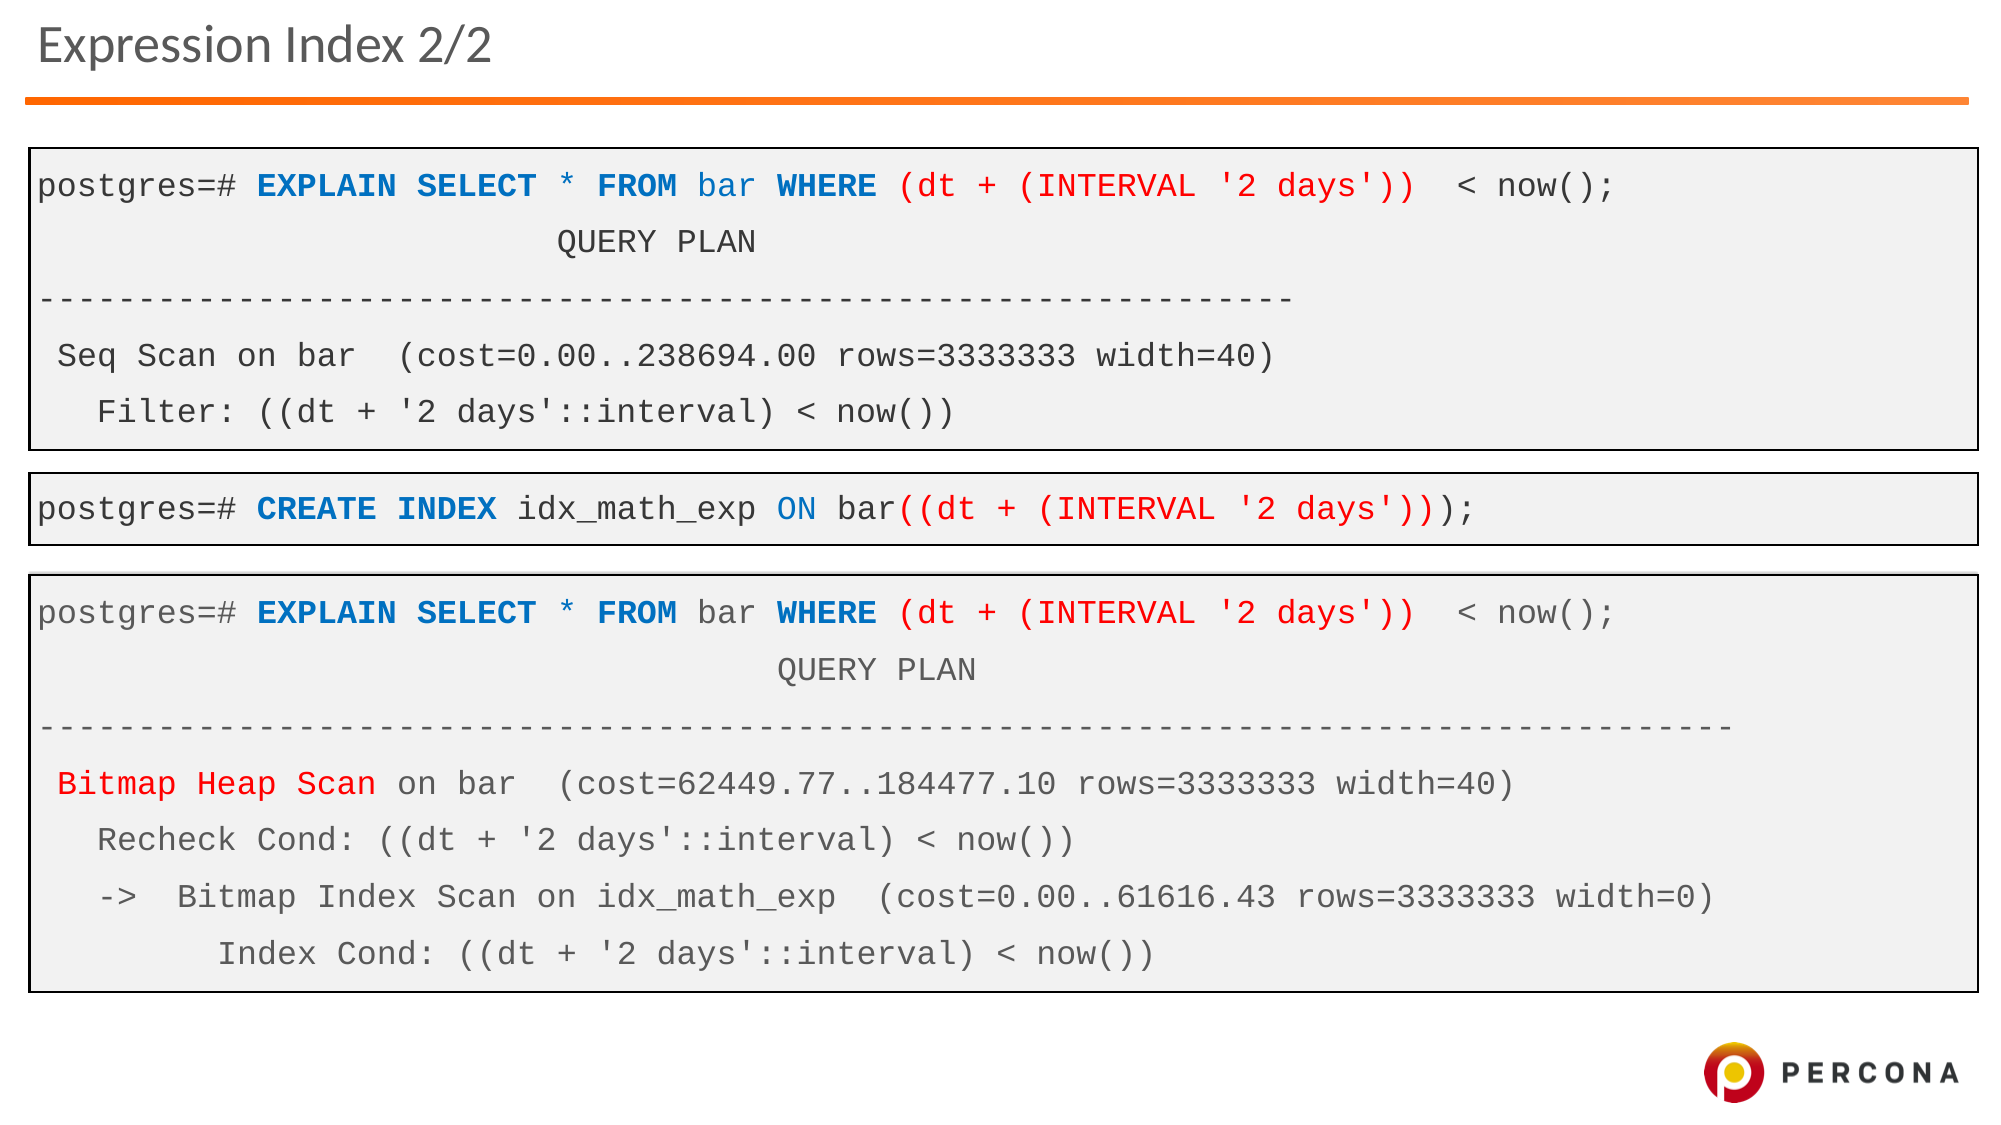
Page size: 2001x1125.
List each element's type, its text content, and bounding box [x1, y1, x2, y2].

picture [1704, 1042, 1959, 1103]
title Expression Index 2/2 [29, 7, 1979, 82]
text_box postgres=# EXPLAIN SELECT * FROM bar WHERE (dt + (INTERVAL '2 days')) < now(); QUERY PLAN --------------------------------------------------------------- Seq Scan on bar (cost=0.00..238694.00 rows=3333333 width=40) Filter: ((dt + '2 days'::interval) < now()) [29, 147, 1979, 450]
list postgres=# EXPLAIN SELECT * FROM bar WHERE (dt + (INTERVAL '2 days')) < now(); QUERY PLAN ------------------------------------------------------------------------------------- Bitmap Heap Scan on bar (cost=62449.77..184477.10 rows=3333333 width=40) Recheck Cond: ((dt + '2 days'::interval) < now()) -> Bitmap Index Scan on idx_math_exp (cost=0.00..61616.43 rows=3333333 width=0) Index Cond: ((dt + '2 days'::interval) < now()) [29, 575, 1979, 992]
text_box postgres=# CREATE INDEX idx_math_exp ON bar((dt + (INTERVAL '2 days'))); [29, 472, 1979, 546]
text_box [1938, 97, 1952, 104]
